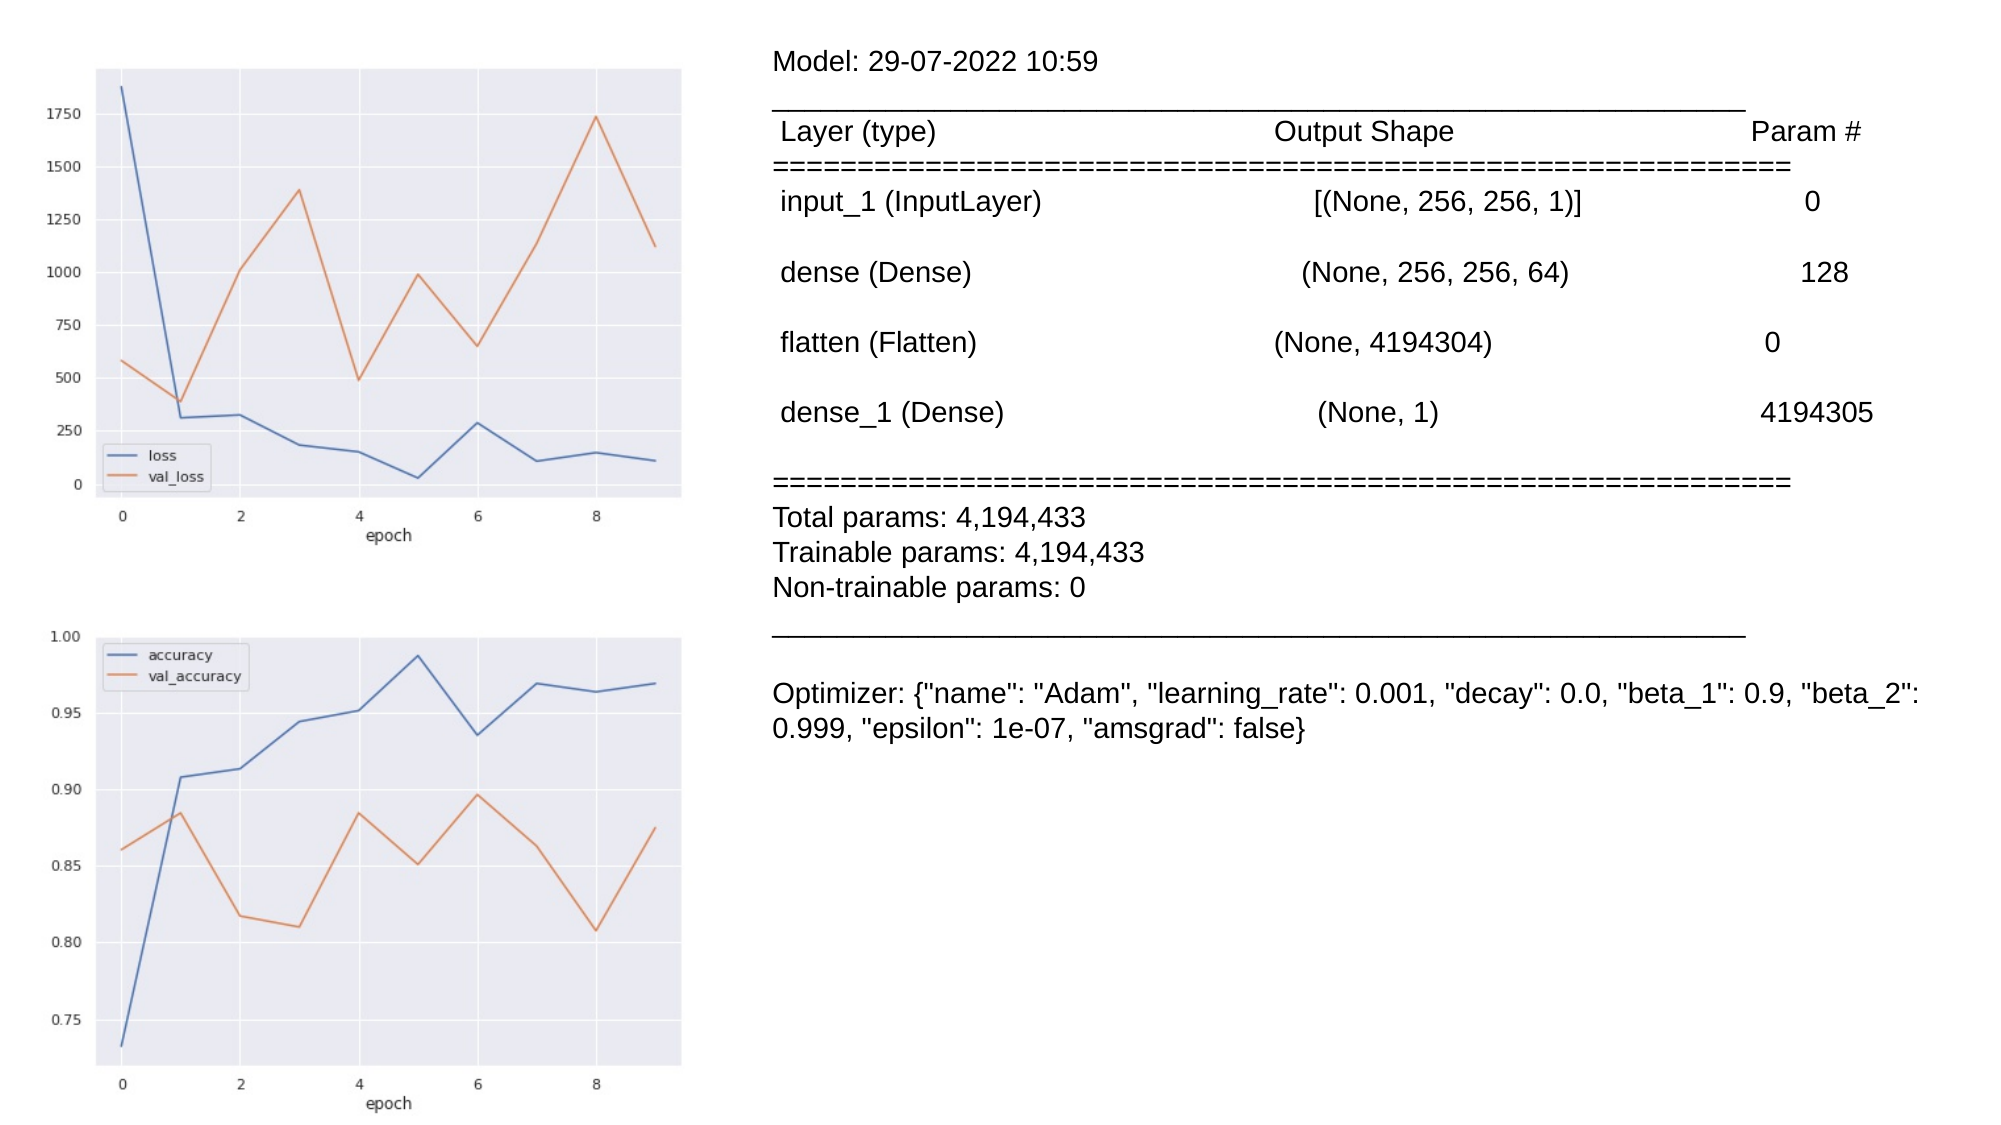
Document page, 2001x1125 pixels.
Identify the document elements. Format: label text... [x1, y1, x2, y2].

picture [0, 0, 758, 1125]
text_box Model: 29-07-2022 10:59 ____________________________________________________________ Layer (type) Output Shape Param # ============================================================ input_1 (InputLayer) [(None, 256, 256, 1)] 0 dense (Dense) (None, 256, 256, 64) 128 flatten (Flatten) (None, 4194304) 0 dense_1 (Dense) (None, 1) 4194305 ============================================================ Total params: 4,194,433 Trainable params: 4,194,433 Non-trainable params: 0 ____________________________________________________________ Optimizer: {"name": "Adam", "learning_rate": 0.001, "decay": 0.0, "beta_1": 0.9, "beta_2": 0.999, "epsilon": 1e-07, "amsgrad": false} [759, 0, 2000, 1125]
